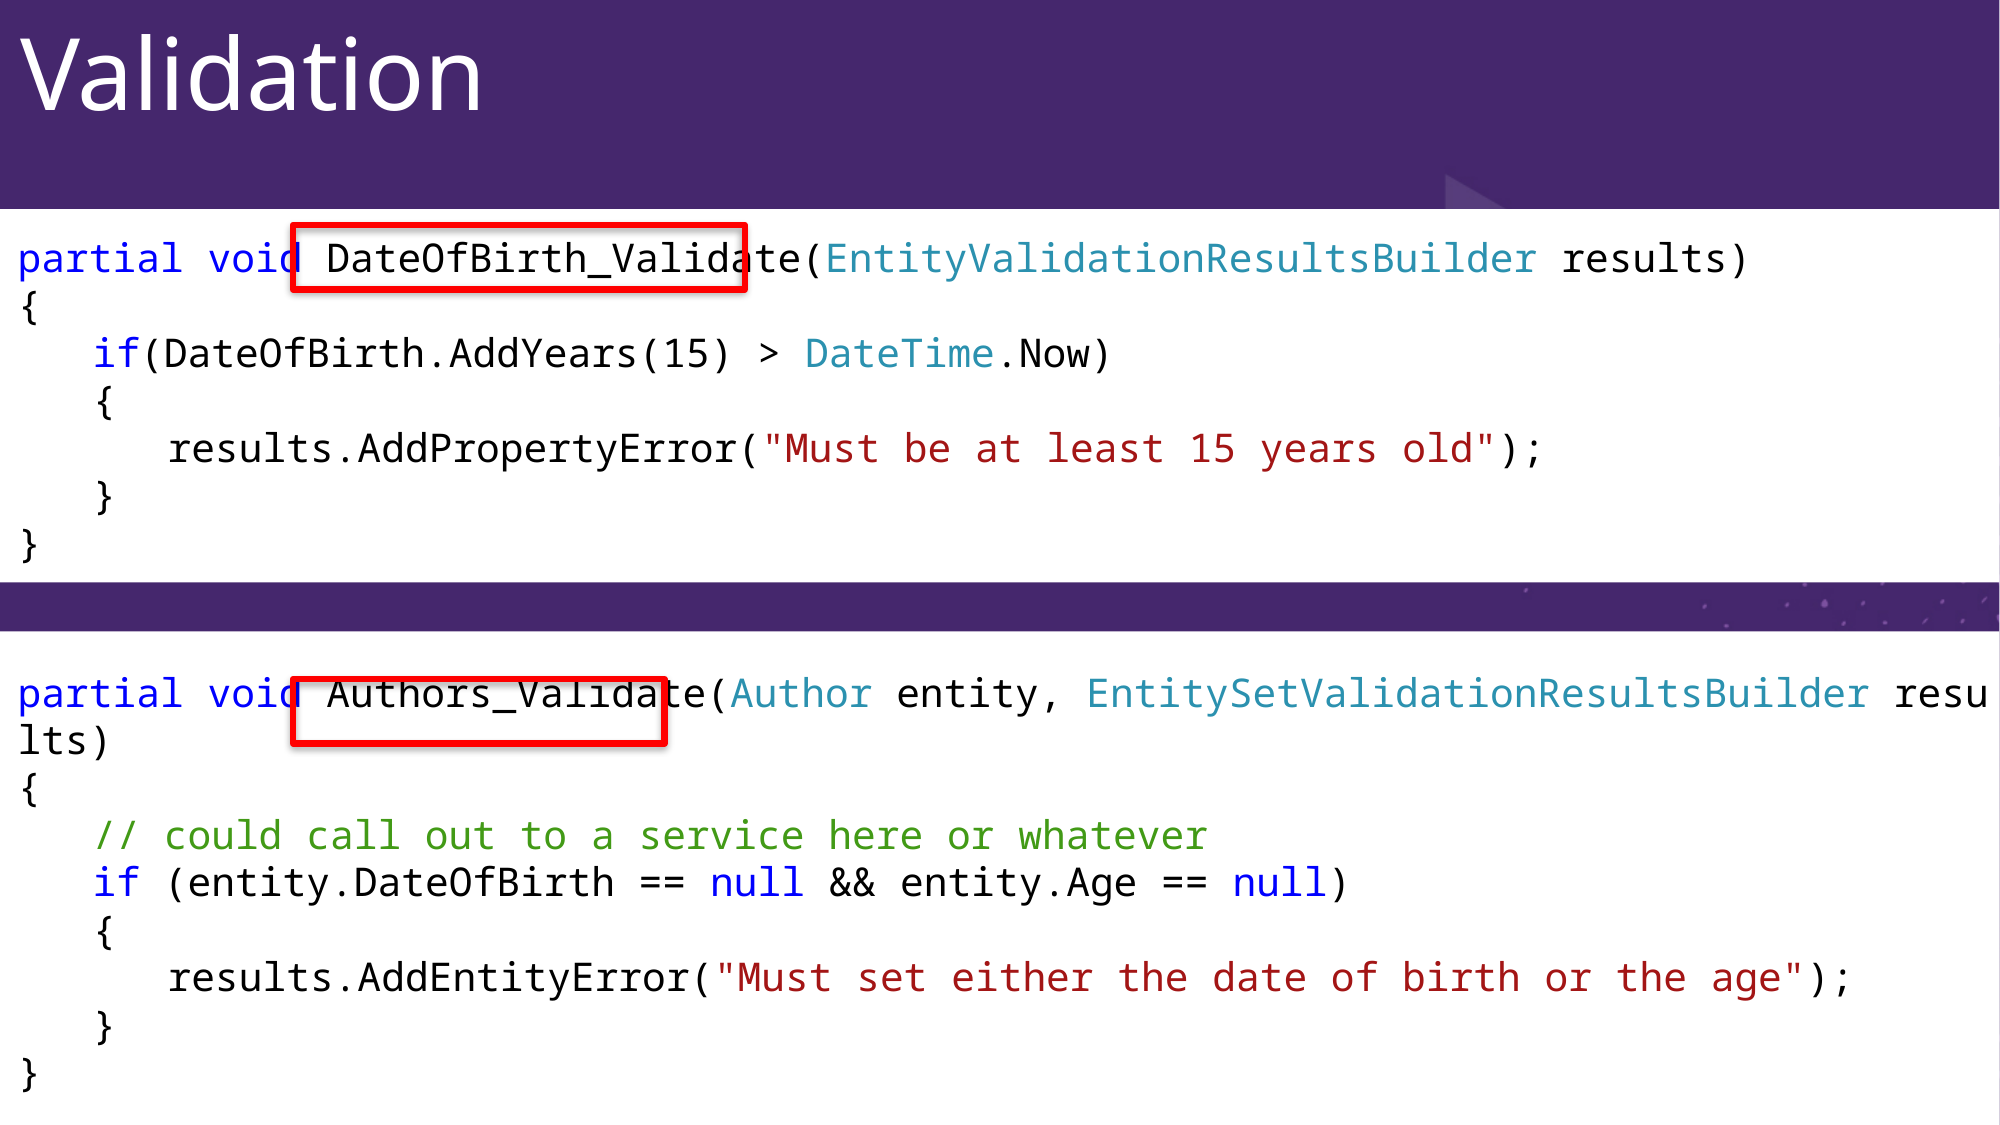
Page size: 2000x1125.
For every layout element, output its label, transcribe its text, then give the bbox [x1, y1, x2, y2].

text_box partial void Authors_Validate(Author entity, EntitySetValidationResultsBuilder results) { // could call out to a service here or whatever if (entity.DateOfBirth == null && entity.Age == null) { results.AddEntityError("Must set either the date of birth or the age"); } } [0, 631, 2000, 1125]
title Validation [0, 0, 2000, 208]
text_box [292, 678, 665, 744]
text_box partial void DateOfBirth_Validate(EntityValidationResultsBuilder results) { if(DateOfBirth.AddYears(15) > DateTime.Now) { results.AddPropertyError("Must be at least 15 years old"); } } [0, 209, 2000, 583]
text_box [292, 224, 745, 290]
picture [0, 583, 2000, 631]
